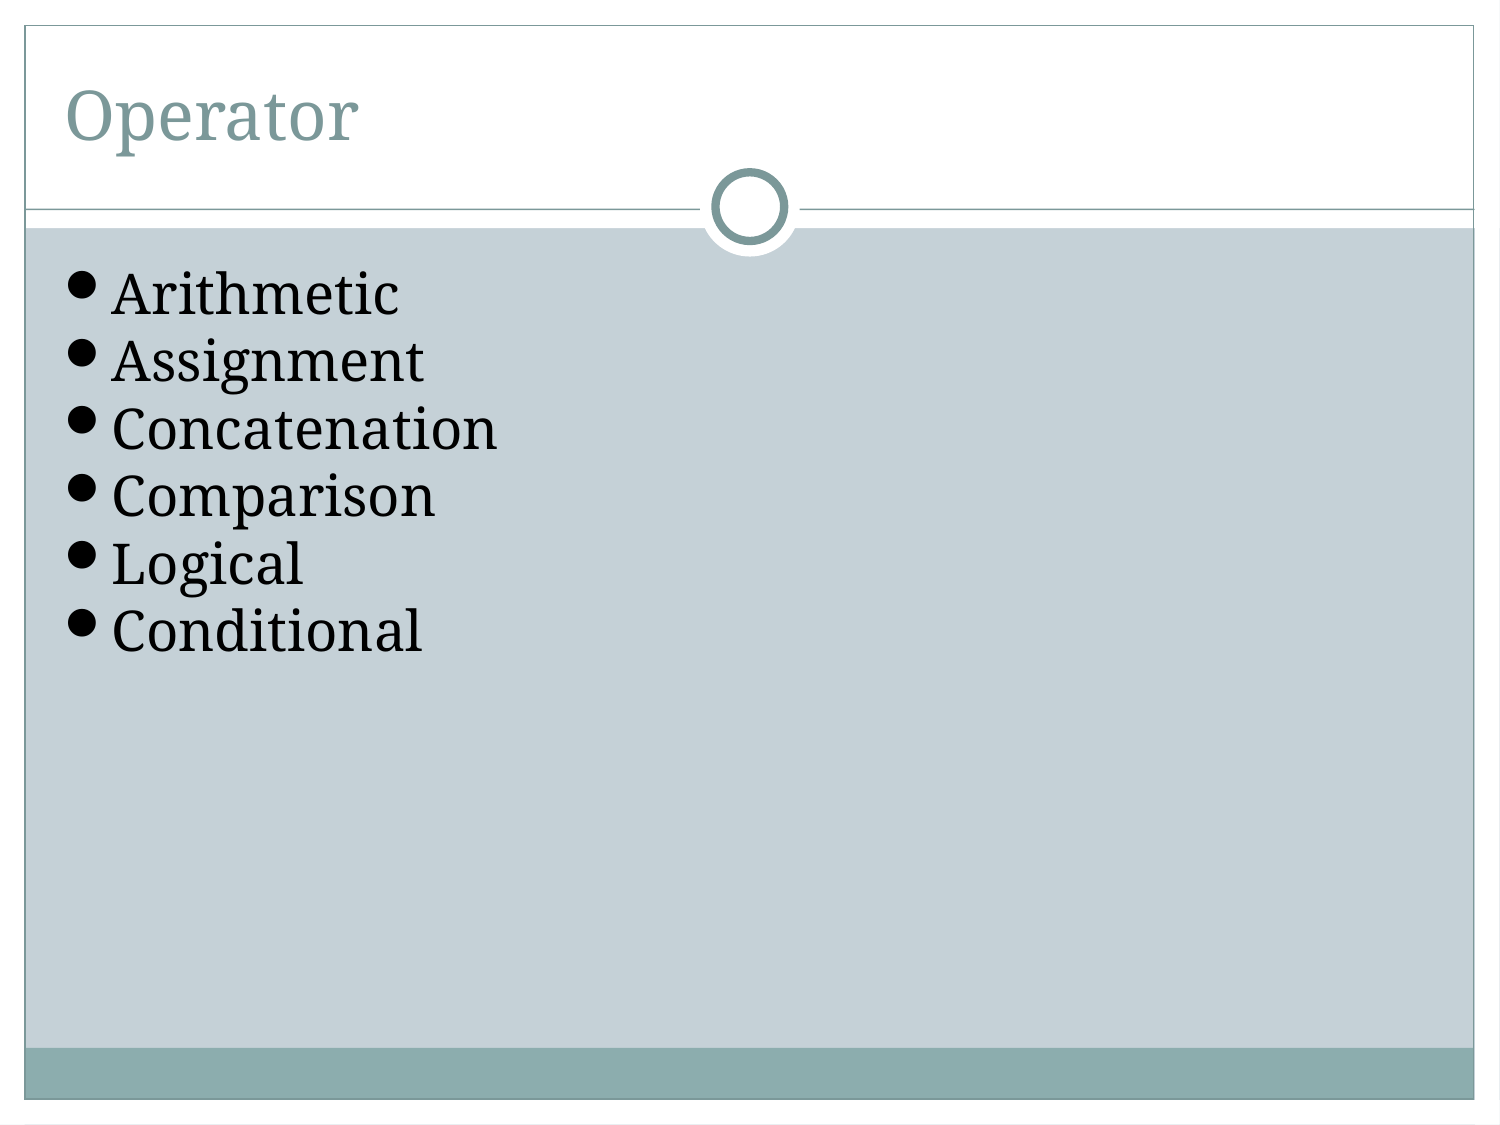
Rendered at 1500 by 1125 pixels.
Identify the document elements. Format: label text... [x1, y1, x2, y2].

text_box Arithmetic Assignment Concatenation Comparison Logical Conditional [49, 250, 1445, 1001]
text_box Operator [49, 37, 1450, 162]
